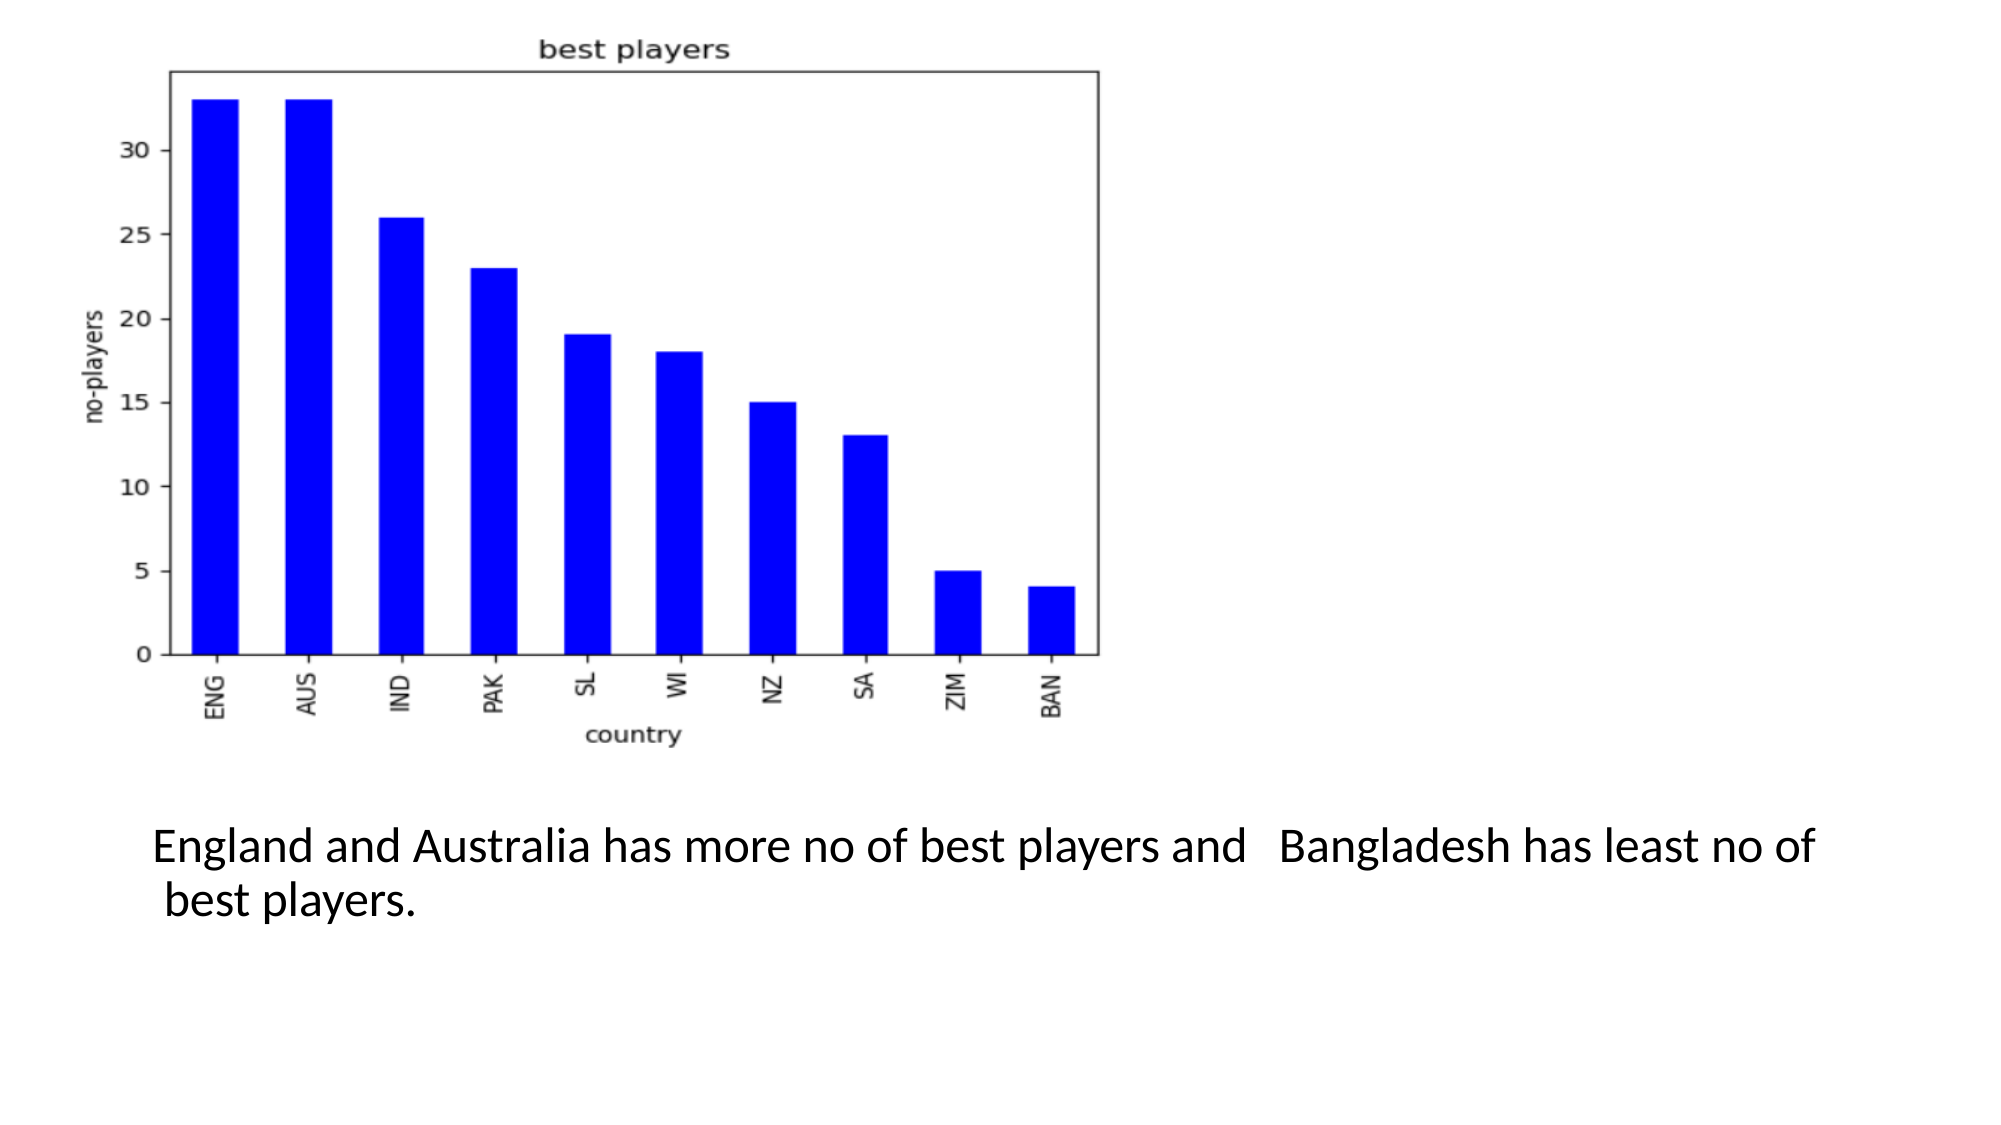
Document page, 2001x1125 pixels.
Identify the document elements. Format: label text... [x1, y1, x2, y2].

picture [81, 39, 1103, 749]
text_box England and Australia has more no of best players and Bangladesh has least no of best players. [150, 810, 1818, 927]
